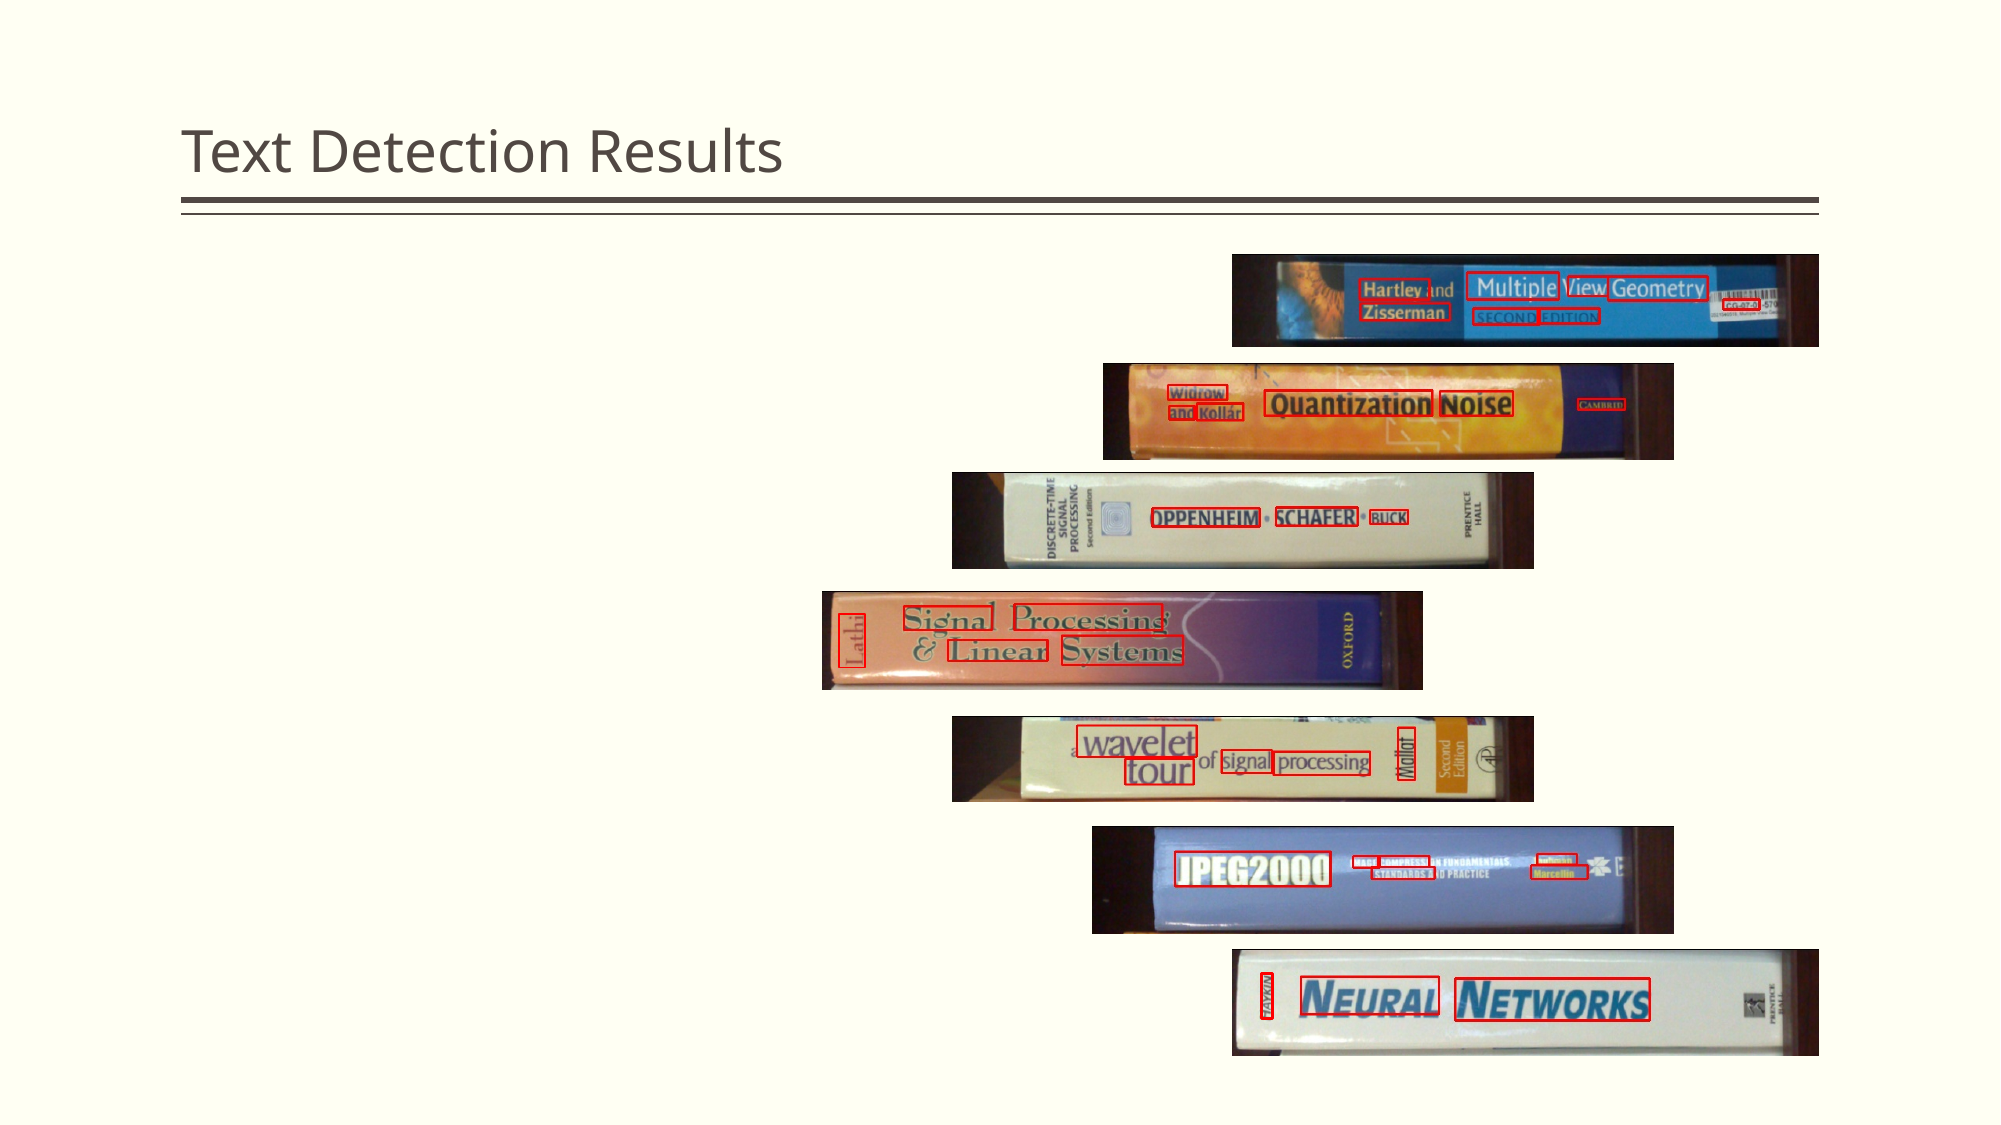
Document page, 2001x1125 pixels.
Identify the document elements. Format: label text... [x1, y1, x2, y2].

picture [1232, 254, 1819, 347]
picture [822, 591, 1423, 690]
picture [1092, 826, 1674, 934]
picture [952, 716, 1534, 802]
title Text Detection Results [181, 12, 1819, 193]
picture [952, 472, 1534, 569]
picture [1103, 363, 1674, 460]
picture [1232, 949, 1819, 1056]
